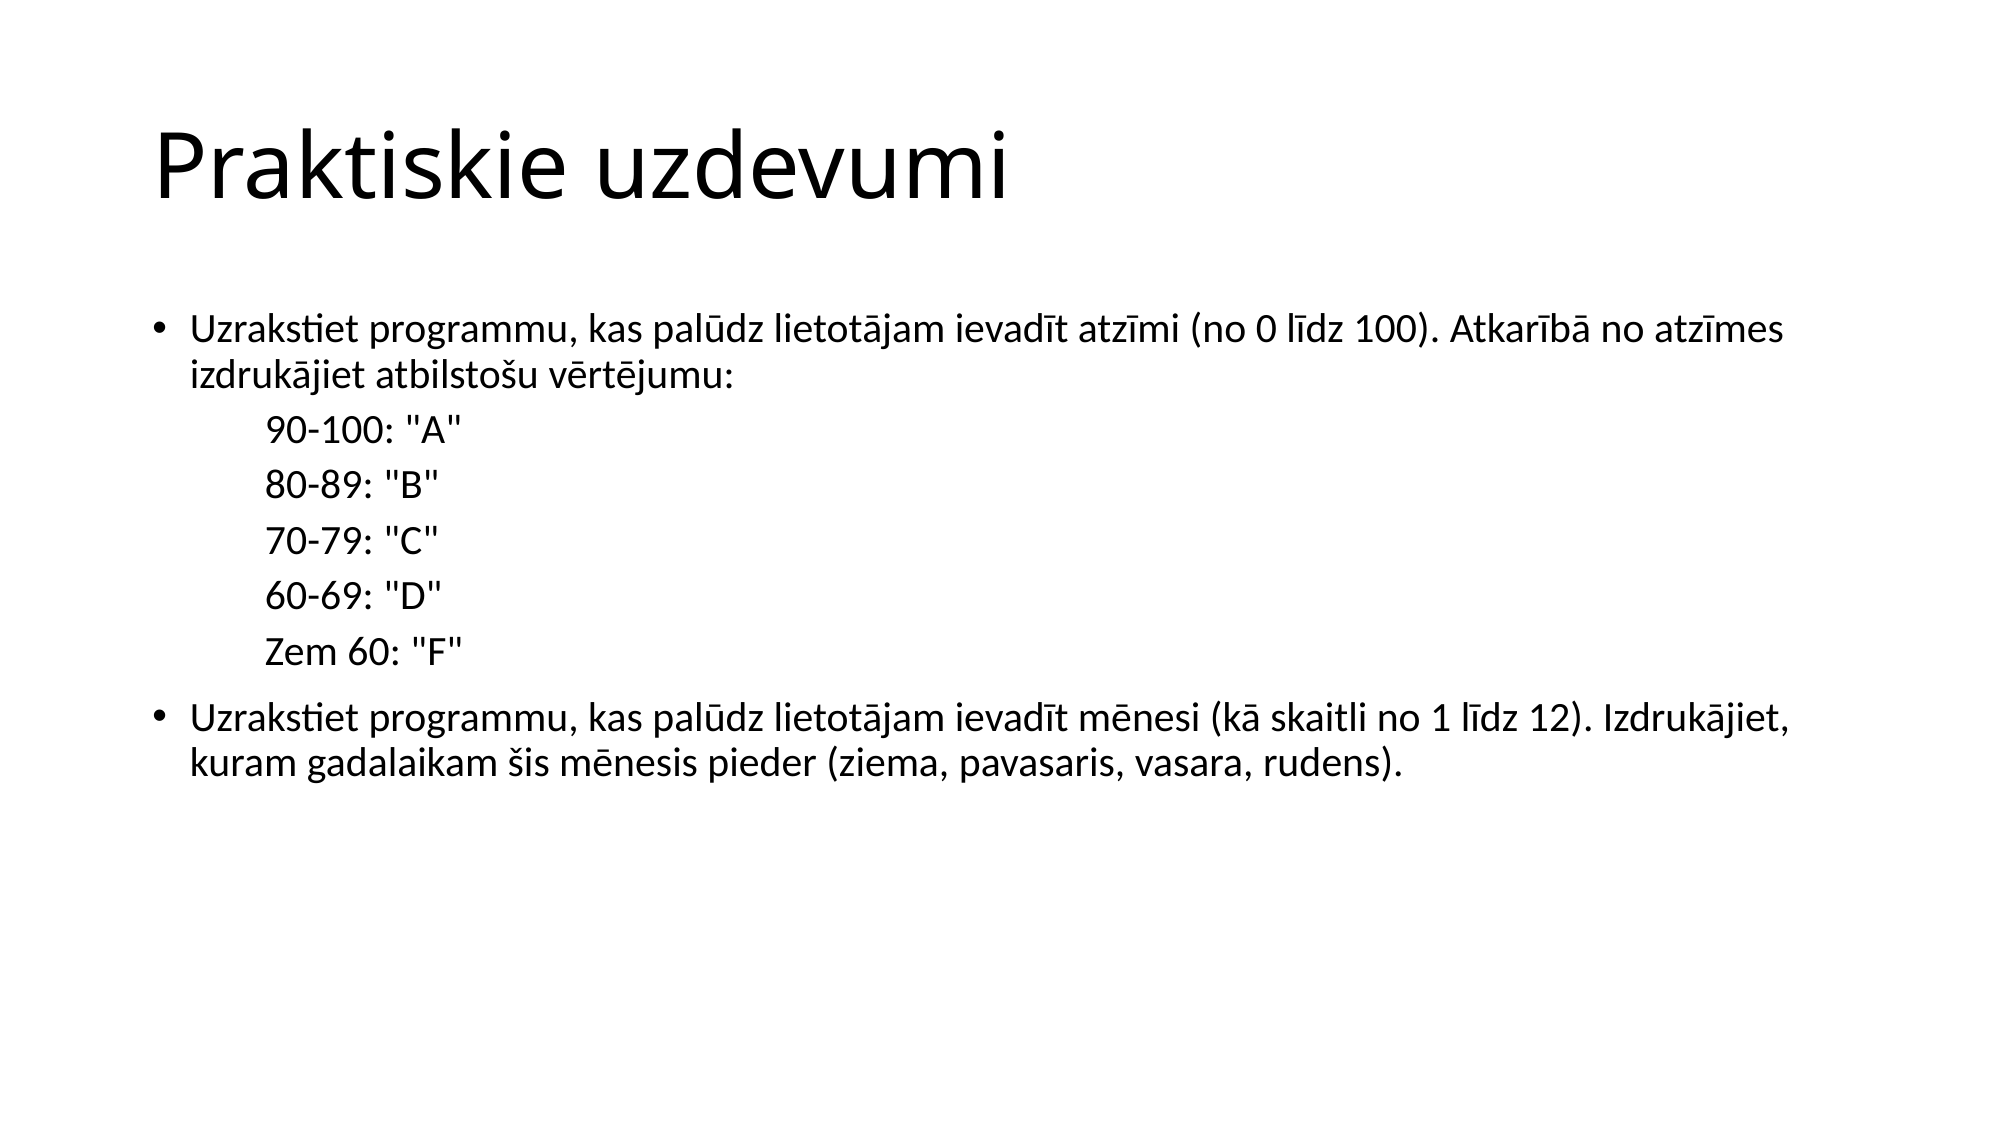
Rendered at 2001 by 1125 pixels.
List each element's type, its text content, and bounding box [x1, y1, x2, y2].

title Praktiskie uzdevumi [137, 59, 1863, 278]
list Uzrakstiet programmu, kas palūdz lietotājam ievadīt atzīmi (no 0 līdz 100). Atkarībā no atzīmes izdrukājiet atbilstošu vērtējumu: 90-100: "A" 80-89: "B" 70-79: "C" 60-69: "D" Zem 60: "F" Uzrakstiet programmu, kas palūdz lietotājam ievadīt mēnesi (kā skaitli no 1 līdz 12). Izdrukājiet, kuram gadalaikam šis mēnesis pieder (ziema, pavasaris, vasara, rudens). [137, 299, 1863, 1014]
